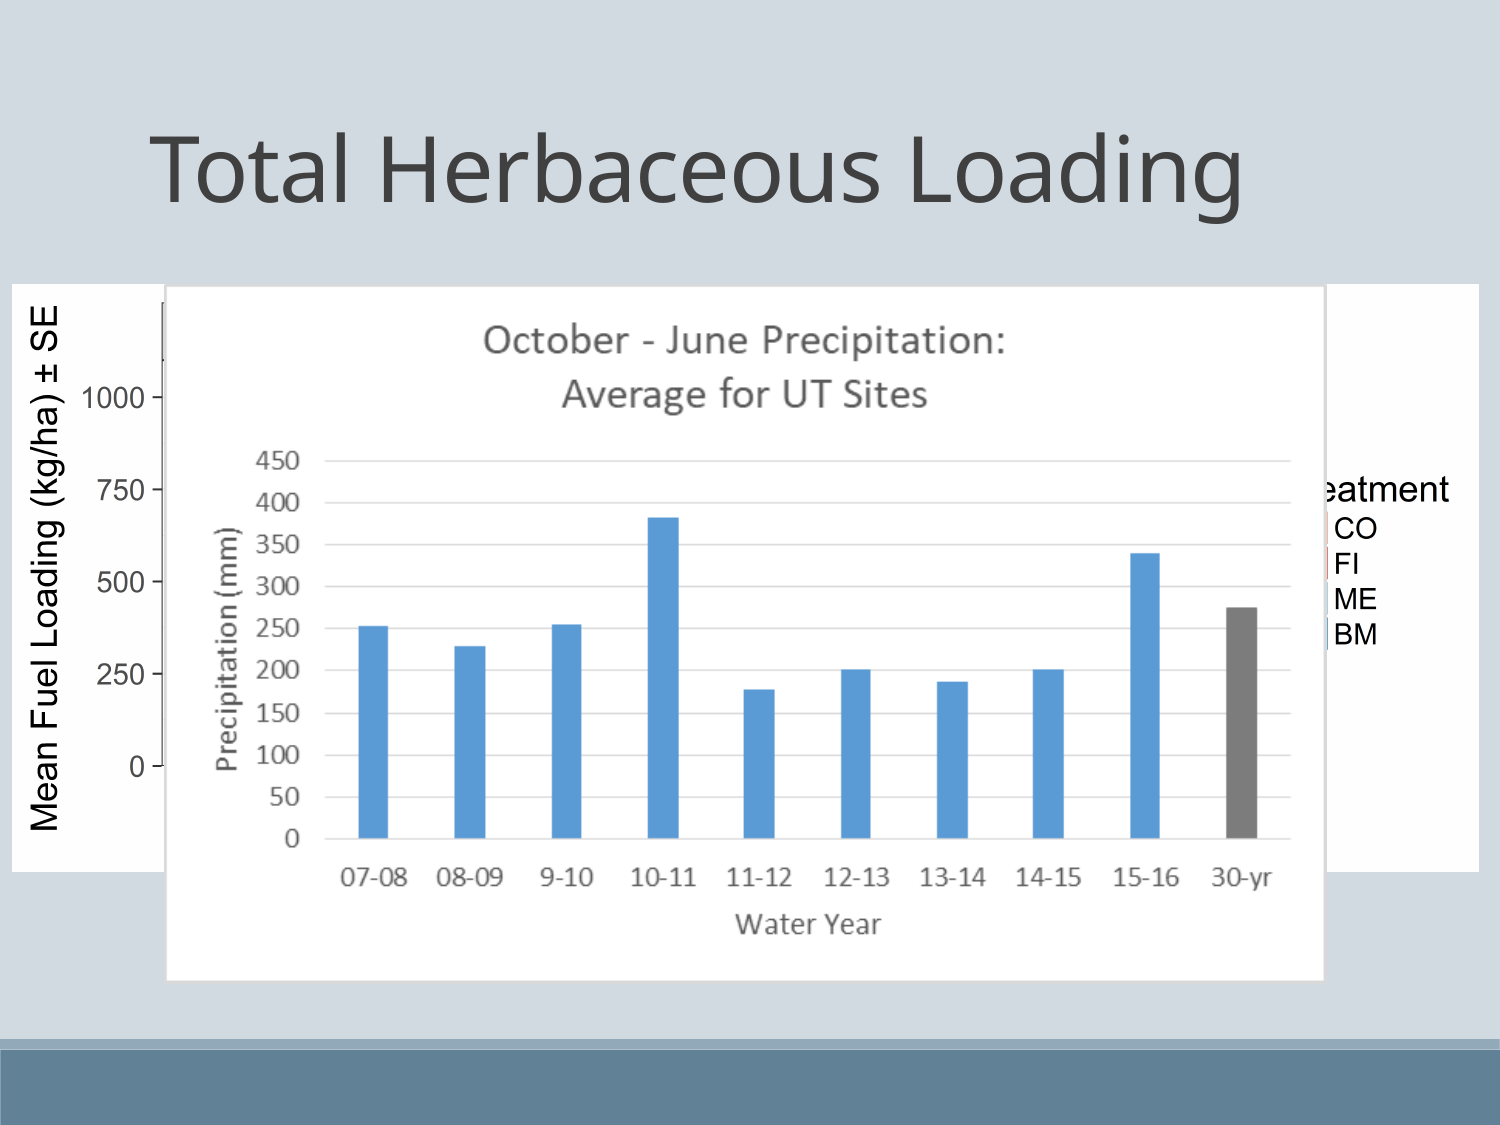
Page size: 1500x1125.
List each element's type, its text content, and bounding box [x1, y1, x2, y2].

picture [12, 284, 1480, 985]
text_box Total Herbaceous Loading [135, 46, 1373, 281]
